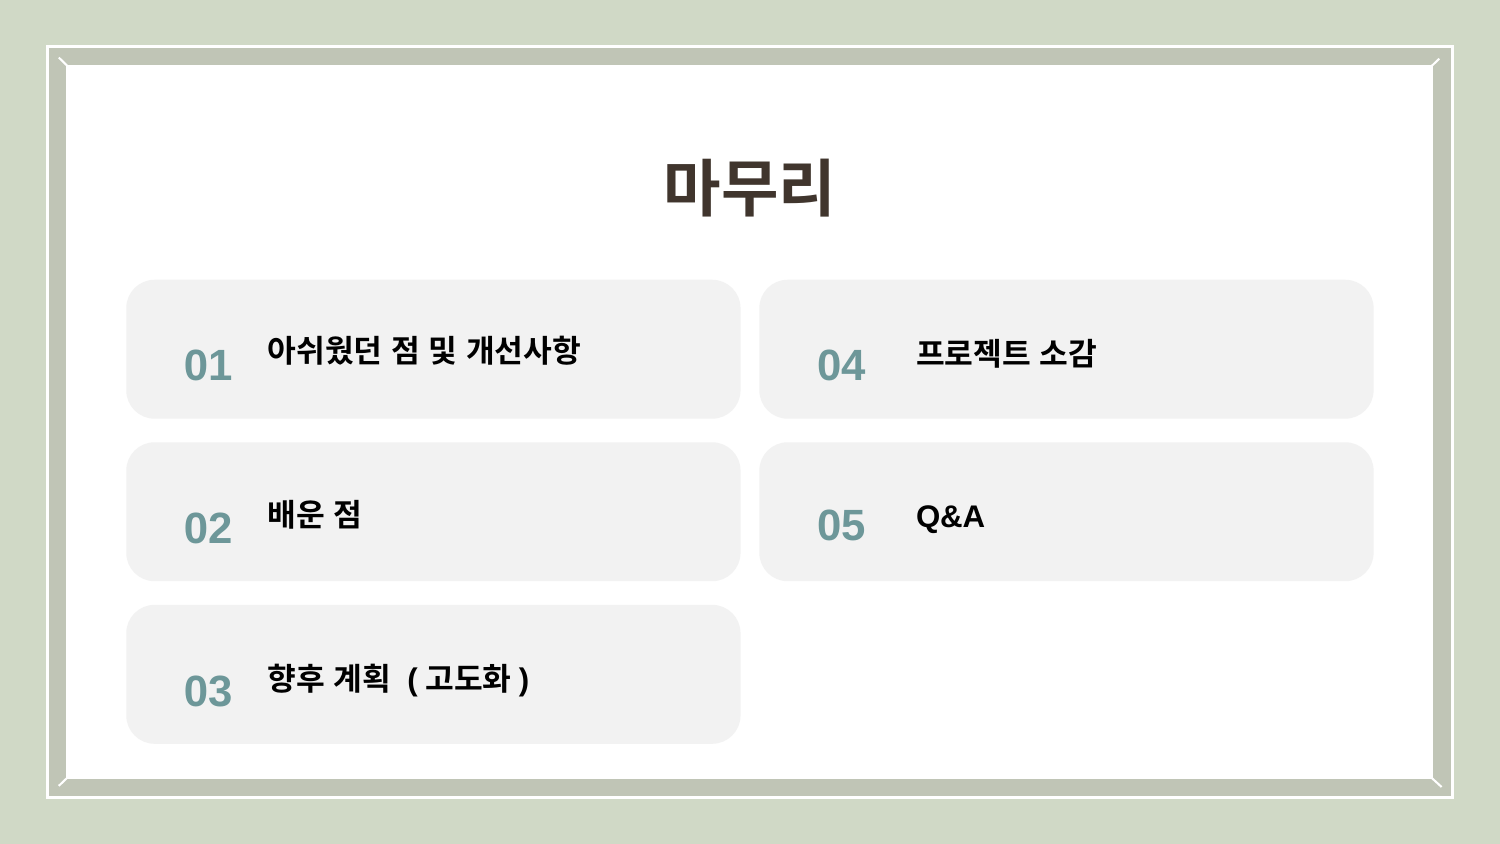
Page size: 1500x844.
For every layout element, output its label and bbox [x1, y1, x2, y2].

text_box [125, 266, 741, 419]
text_box [759, 266, 1374, 419]
text_box [45, 29, 1455, 799]
text_box [759, 428, 1374, 582]
text_box [125, 591, 741, 744]
text_box [125, 428, 741, 582]
